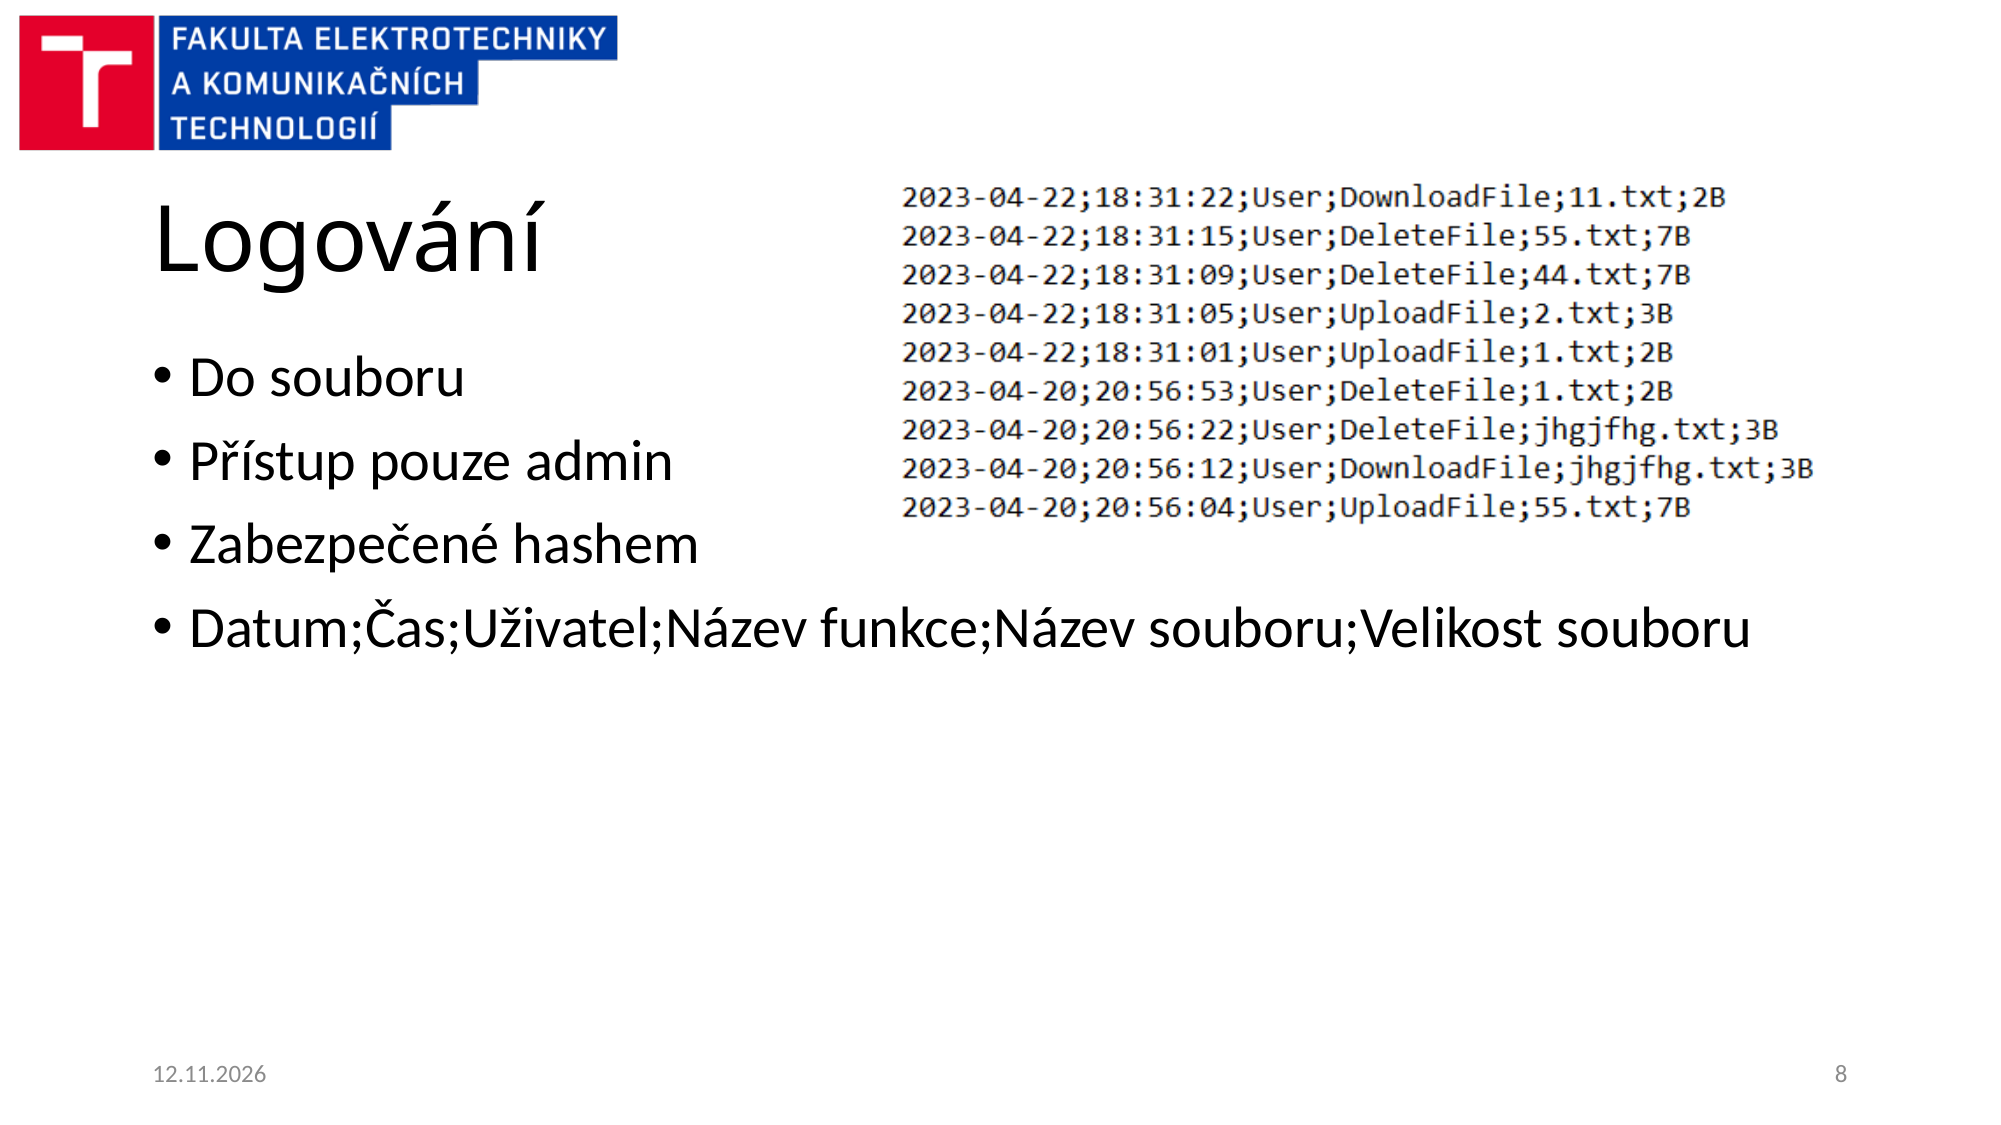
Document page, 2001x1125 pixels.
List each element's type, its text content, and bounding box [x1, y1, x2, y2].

picture [18, 12, 618, 153]
list Do souboru Přístup pouze admin Zabezpečené hashem Datum;Čas;Uživatel;Název funkce;Název souboru;Velikost souboru [137, 338, 1863, 1053]
picture [898, 179, 1827, 526]
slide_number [137, 1042, 588, 1103]
slide_number 8 [1412, 1042, 1863, 1103]
title Logování [137, 133, 1863, 338]
